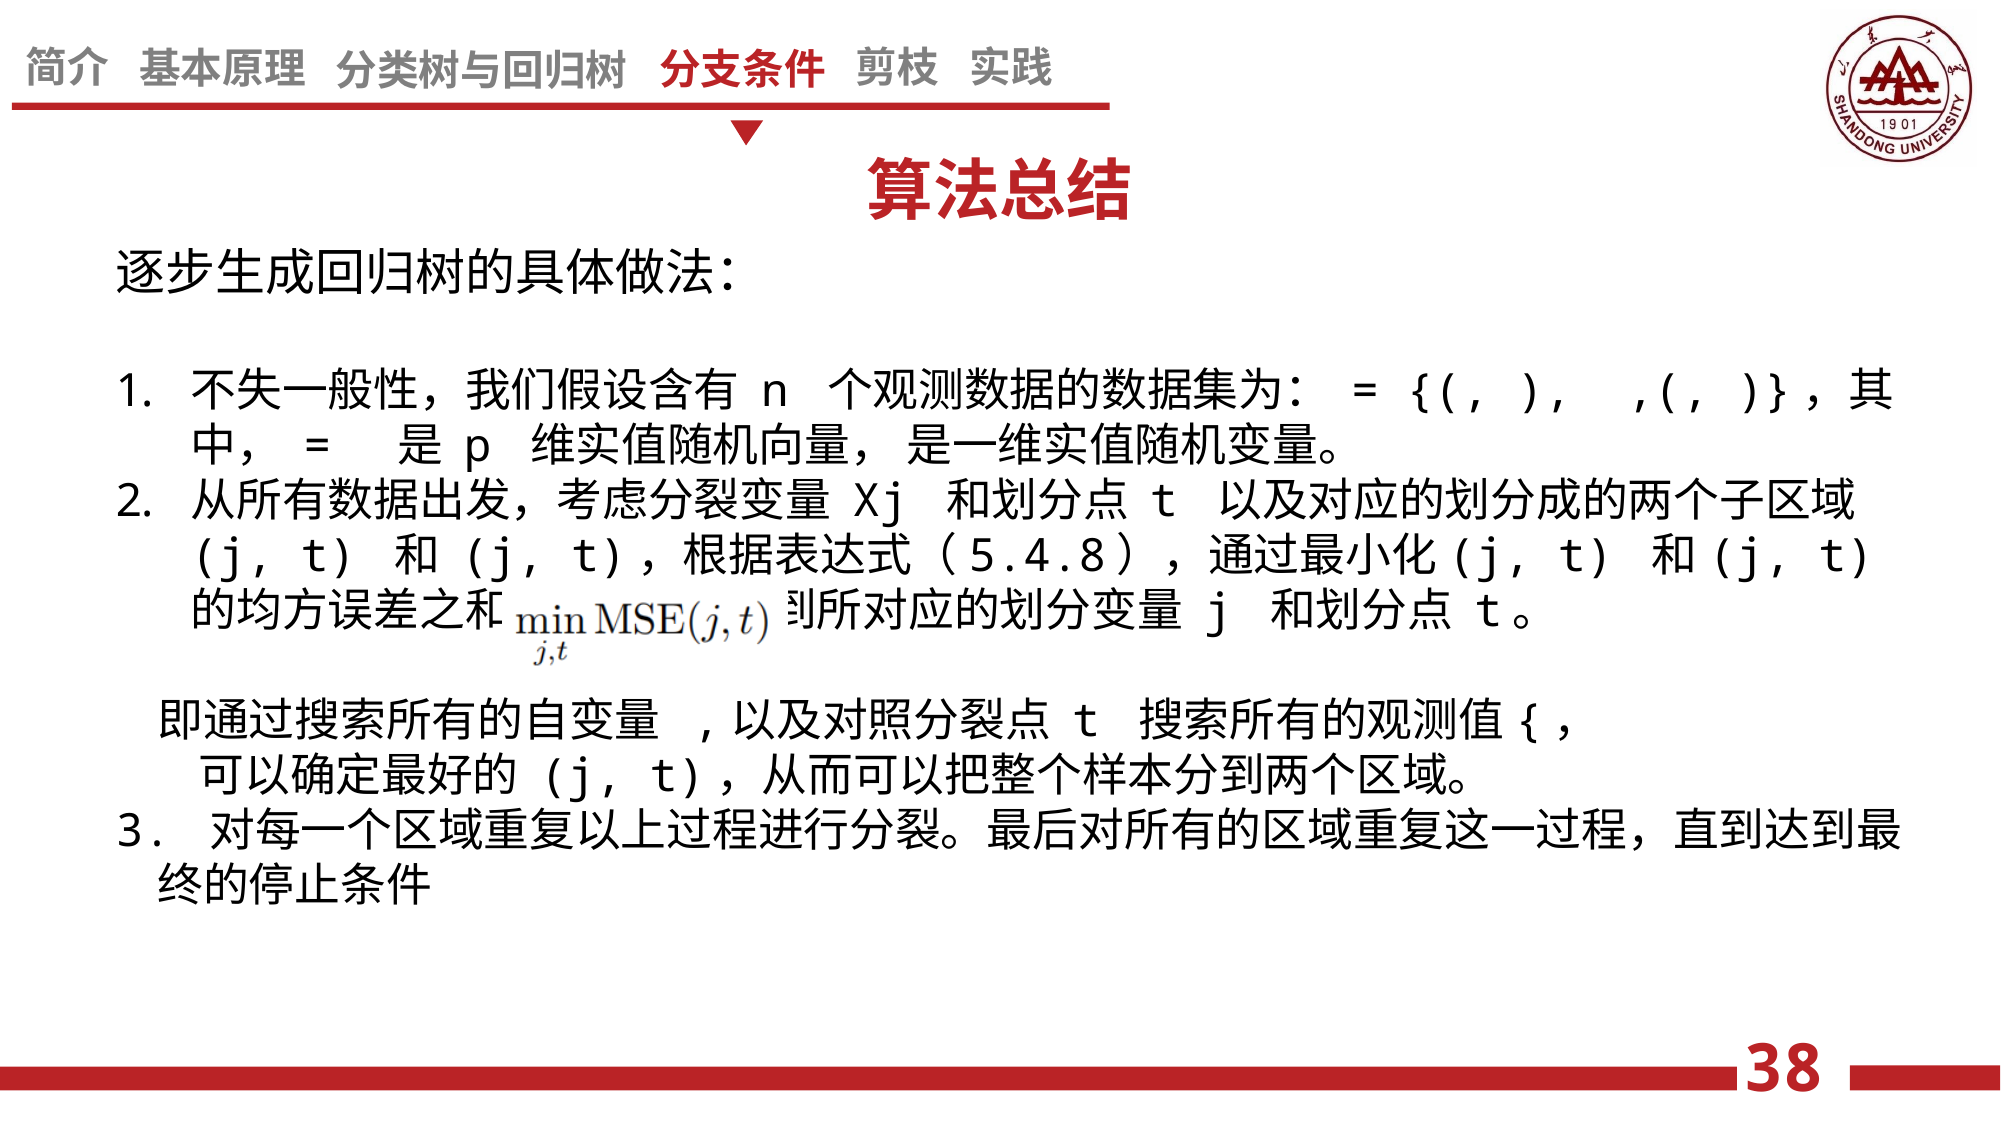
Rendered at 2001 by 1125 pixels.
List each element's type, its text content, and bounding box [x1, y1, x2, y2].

picture [1820, 9, 1977, 167]
picture [502, 586, 789, 675]
text_box 算法总结 [851, 140, 1149, 236]
